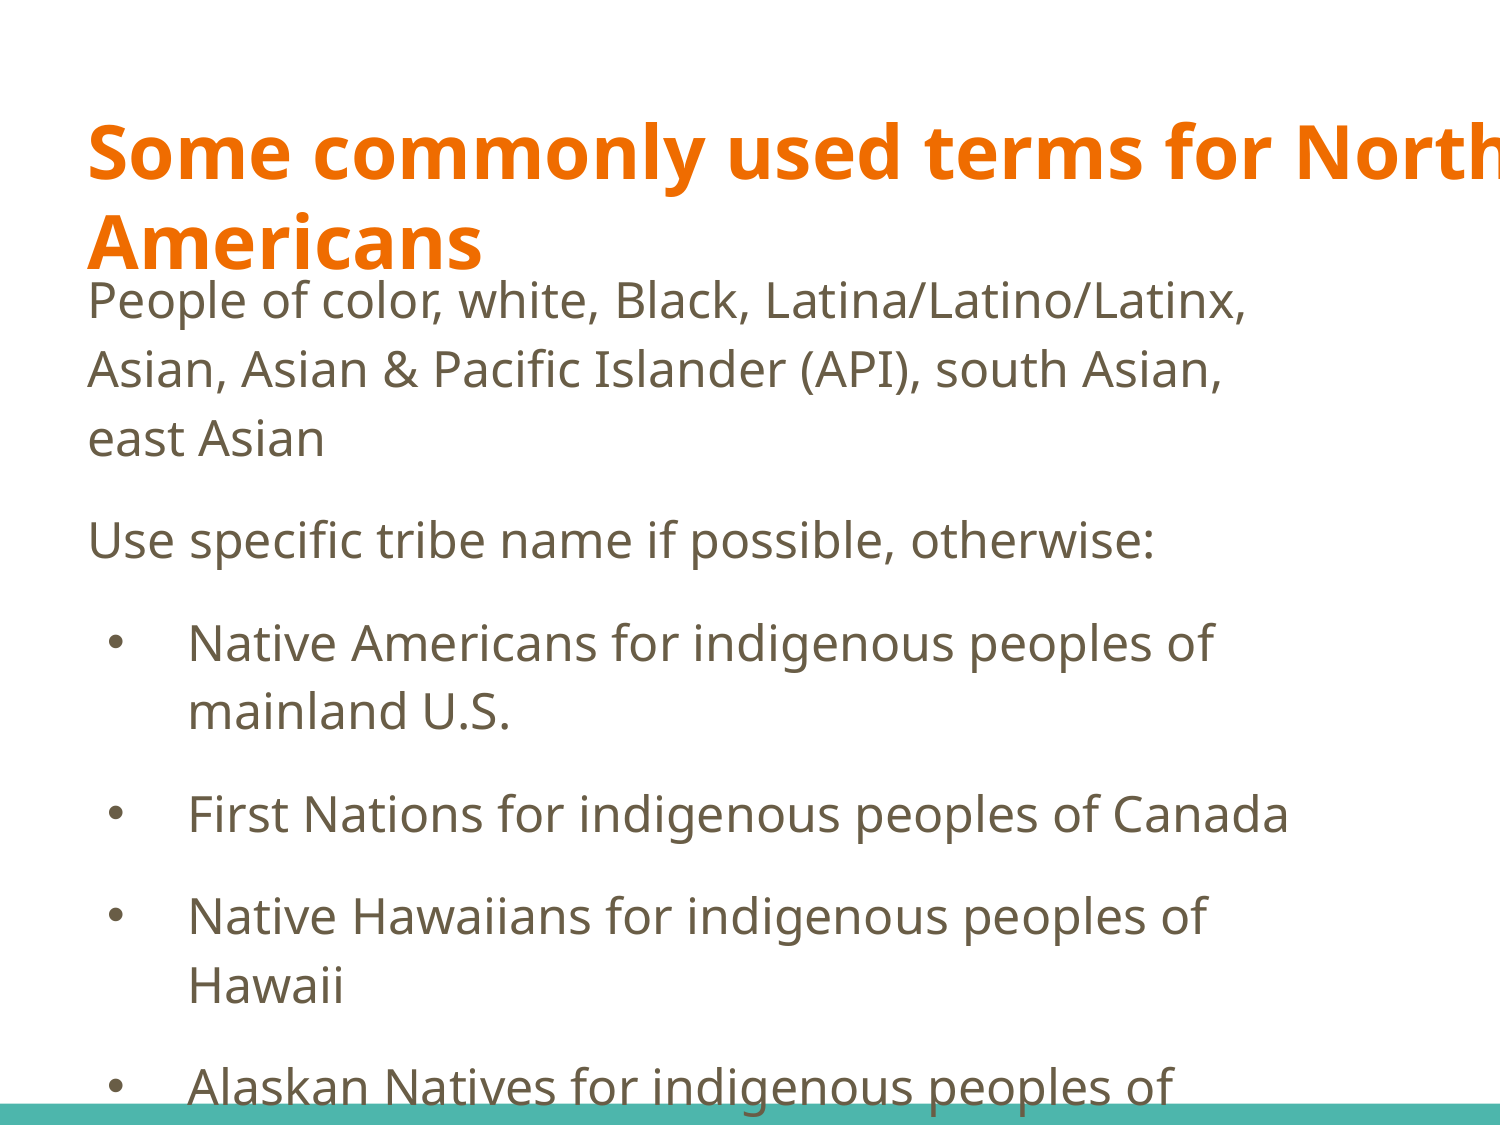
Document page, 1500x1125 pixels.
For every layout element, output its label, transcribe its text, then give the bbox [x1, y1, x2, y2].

title Some commonly used terms for North Americans [67, 84, 1500, 240]
list People of color, white, Black, Latina/Latino/Latinx, Asian, Asian & Pacific Islander (API), south Asian, east Asian Use specific tribe name if possible, otherwise: Native Americans for indigenous peoples of mainland U.S. First Nations for indigenous peoples of Canada Native Hawaiians for indigenous peoples of Hawaii Alaskan Natives for indigenous peoples of Alaska [67, 239, 1348, 903]
